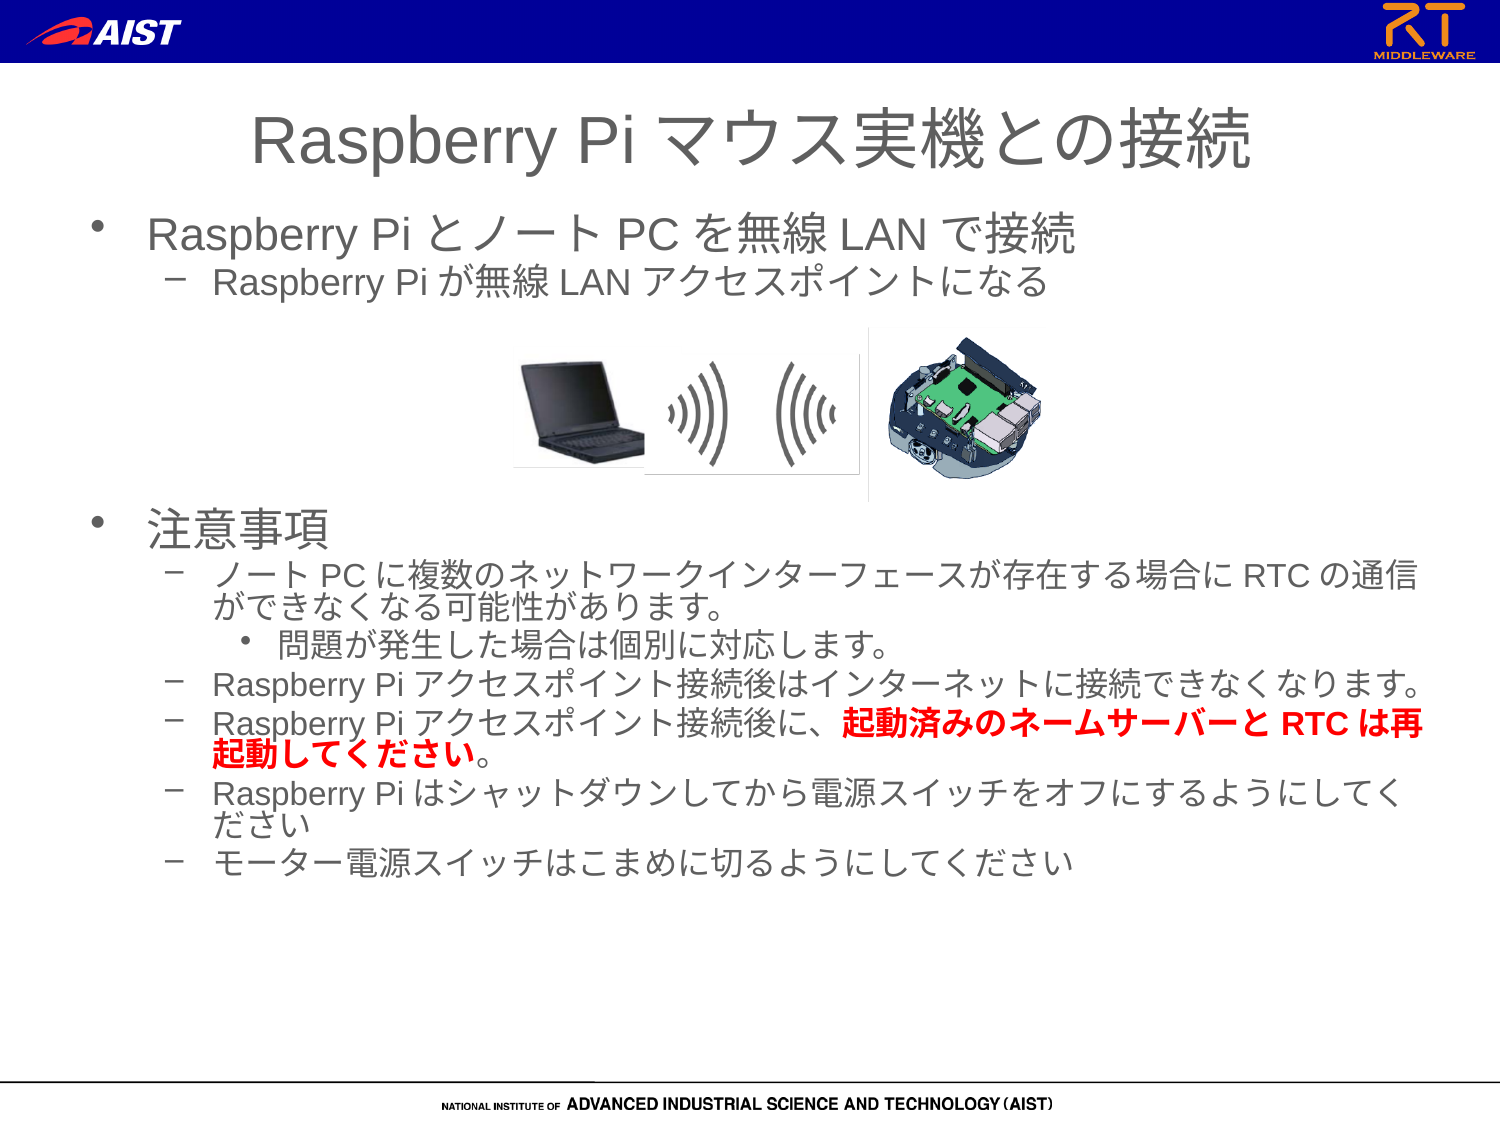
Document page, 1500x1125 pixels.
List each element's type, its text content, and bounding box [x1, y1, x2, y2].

picture [513, 327, 1046, 502]
picture [0, 0, 1500, 63]
title Raspberry Piマウス実機との接続 [29, 66, 1474, 208]
text_box 注意事項 ノートPCに複数のネットワークインターフェースが存在する場合にRTCの通信ができなくなる可能性があります。 問題が発生した場合は個別に対応します。 Raspberry Piアクセスポイント接続後はインターネットに接続できなくなります。 Raspberry Piアクセスポイント接続後に、起動済みのネームサーバーとRTCは再起動してください。 Raspberry Piはシャットダウンしてから電源スイッチをオフにするようにしてください モーター電源スイッチはこまめに切るようにしてください [75, 503, 1442, 1028]
text_box Raspberry PiとノートPCを無線LANで接続 Raspberry Piが無線LANアクセスポイントになる [75, 208, 1442, 415]
picture [442, 1097, 1052, 1110]
